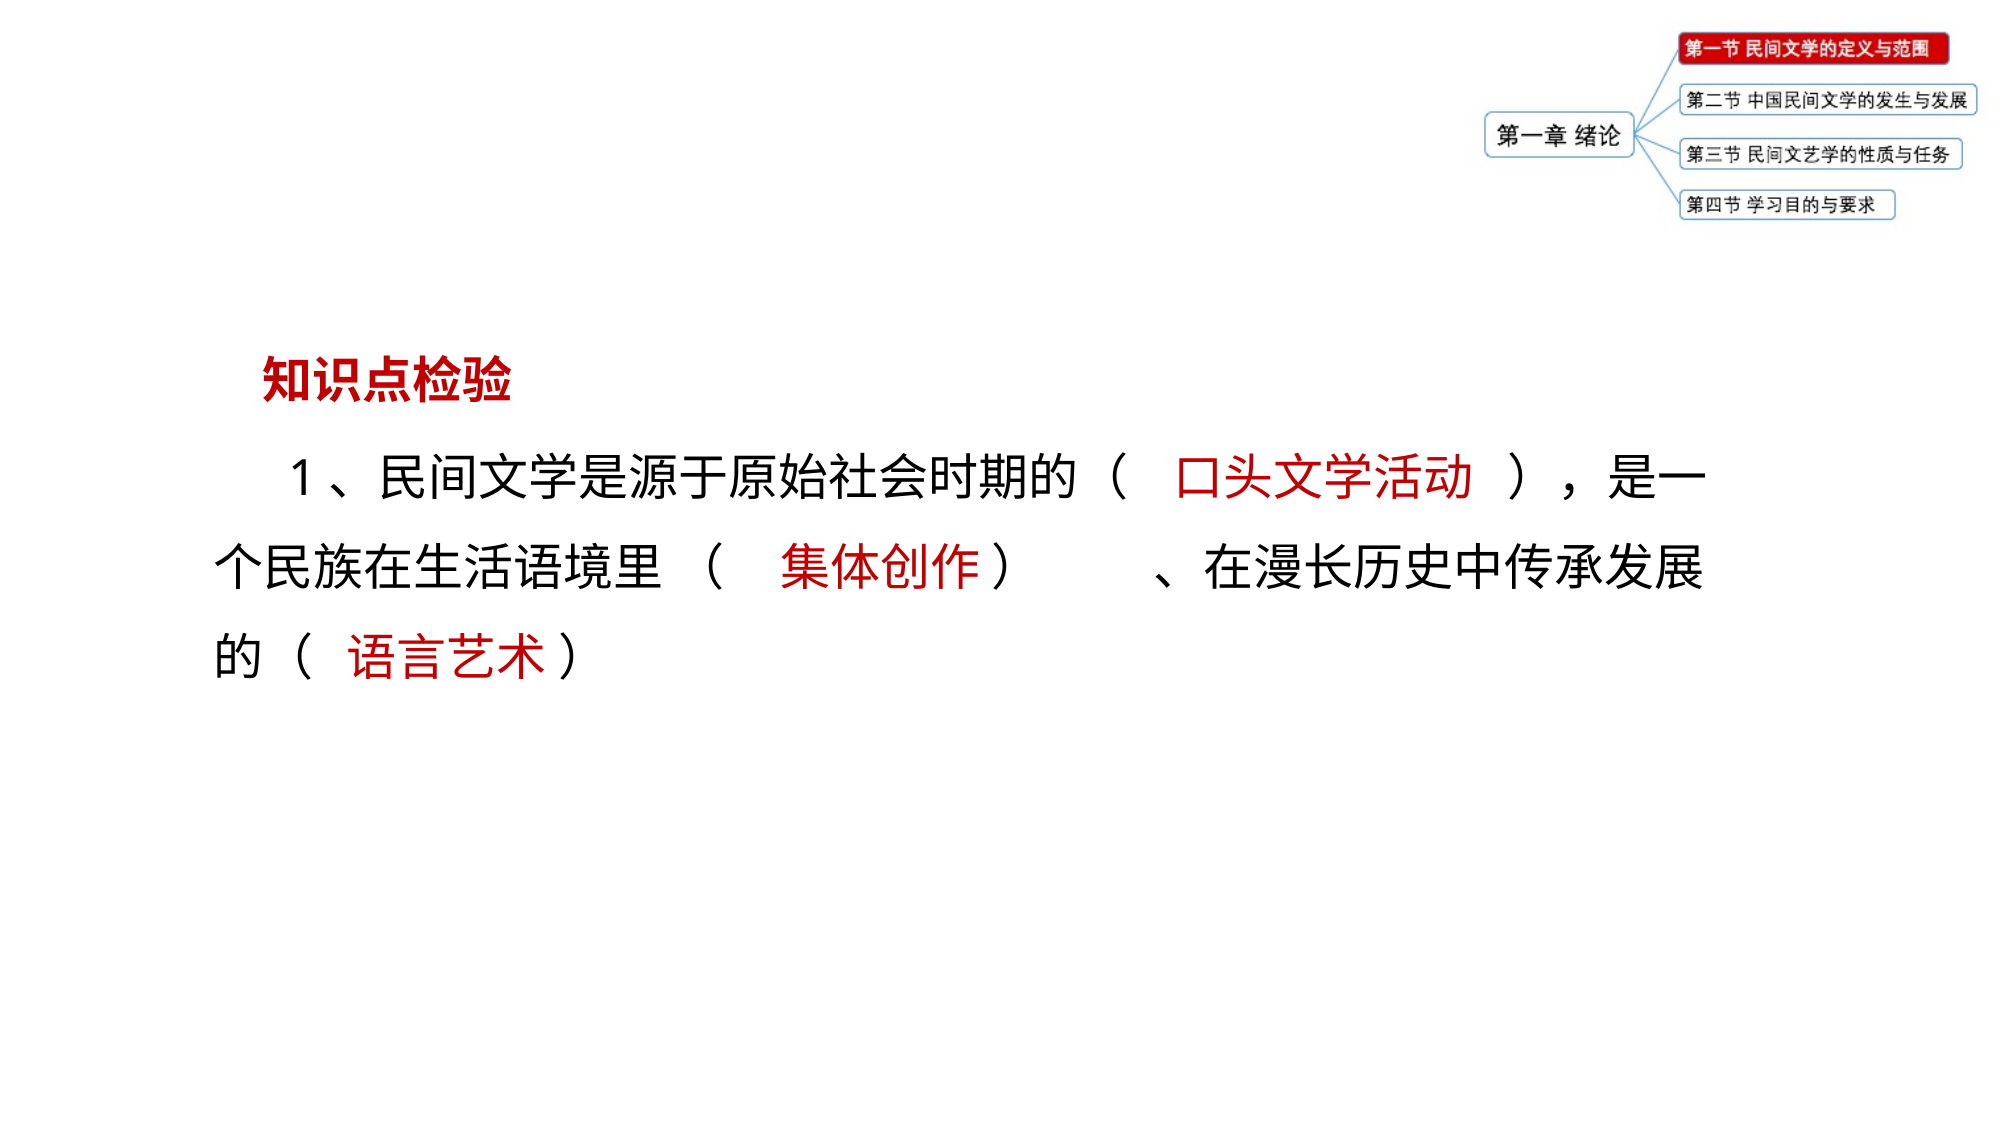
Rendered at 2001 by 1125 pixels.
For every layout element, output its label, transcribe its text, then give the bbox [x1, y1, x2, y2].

text_box 知识点检验 [147, 310, 661, 416]
picture [1470, 0, 2000, 240]
text_box 1、民间文学是源于原始社会时期的（ 口头文学活动 ），是一个民族在生活语境里 （ 集体创作 ） 、在漫长历史中传承发展的（ 语言艺术 ） [198, 407, 1736, 693]
